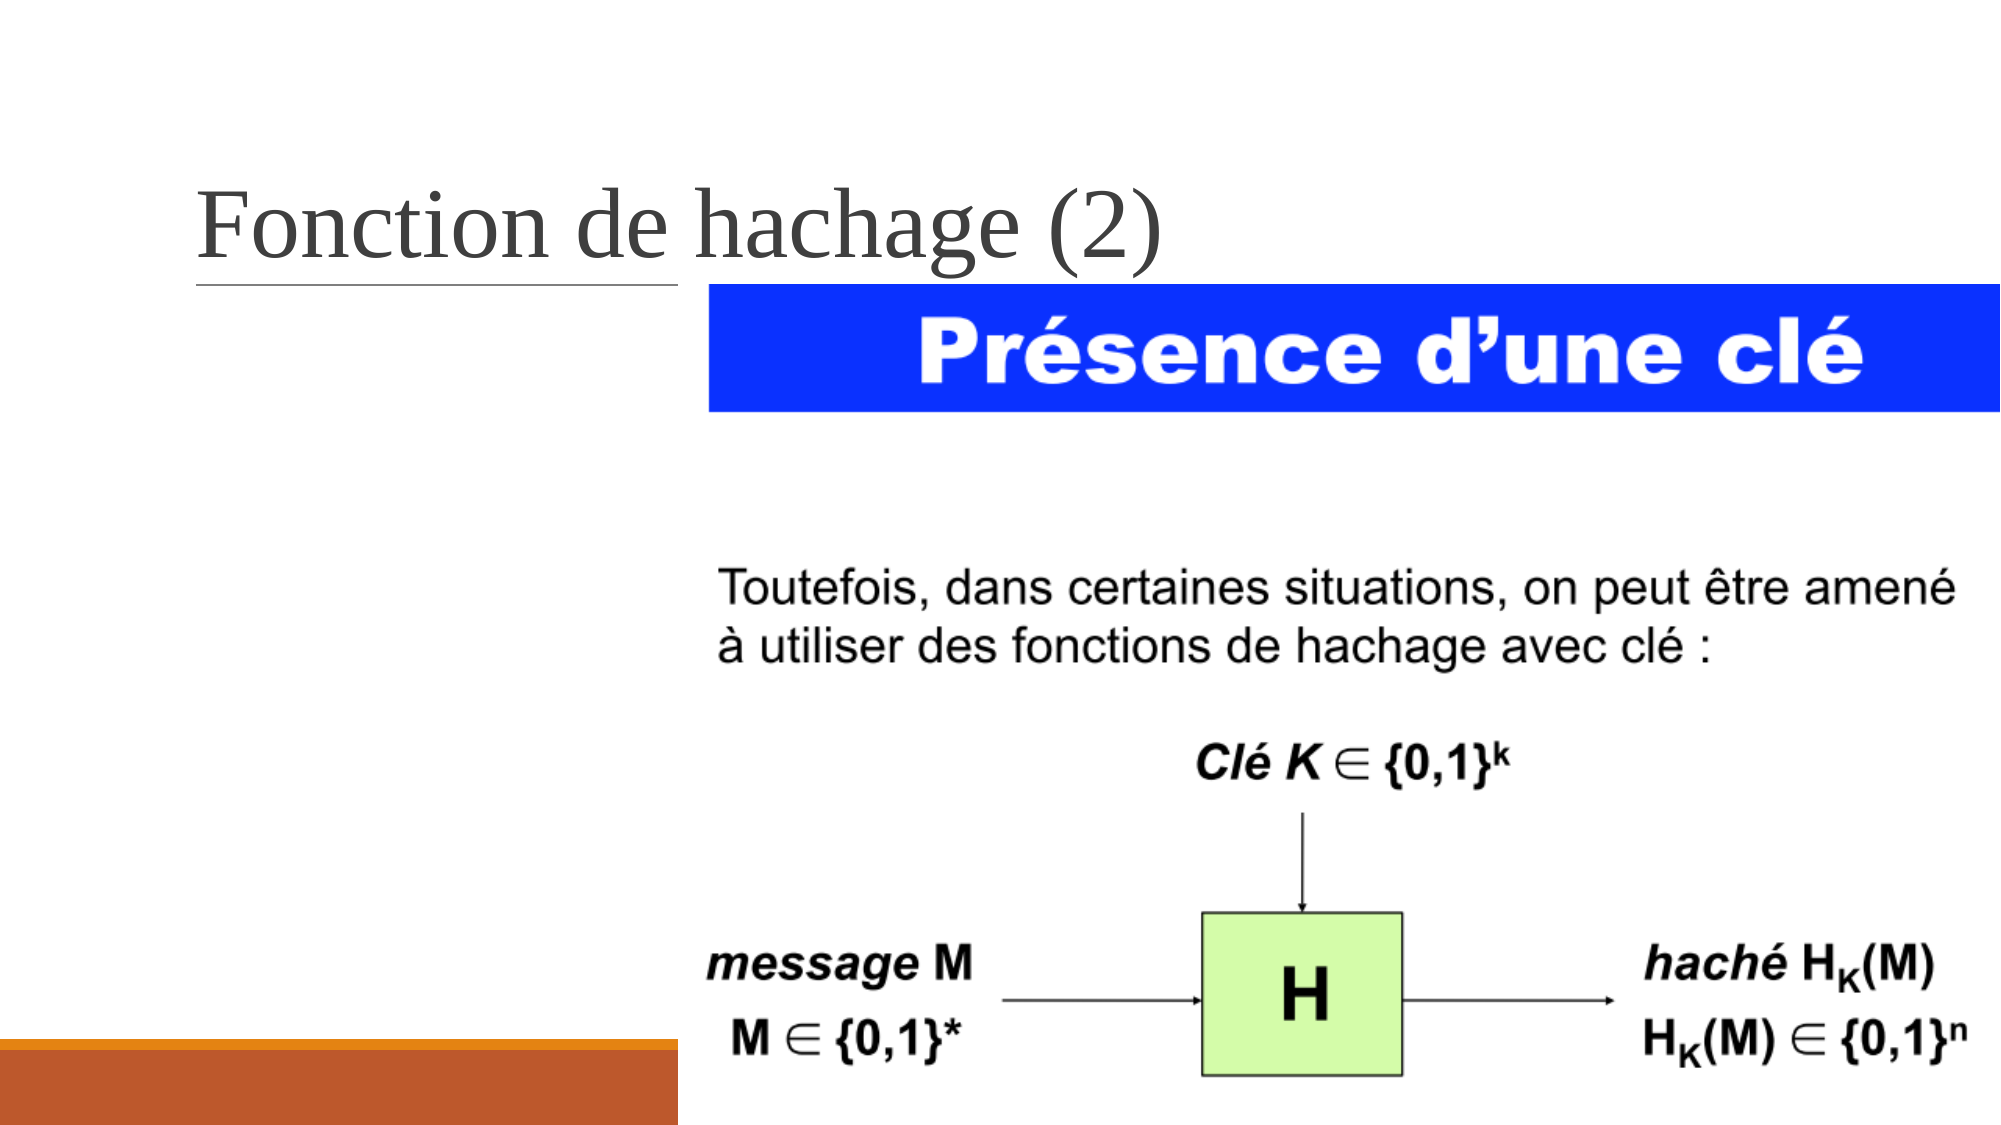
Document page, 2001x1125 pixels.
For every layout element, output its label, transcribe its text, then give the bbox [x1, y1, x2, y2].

picture [677, 284, 2000, 1125]
title Fonction de hachage (2) [180, 47, 1830, 285]
